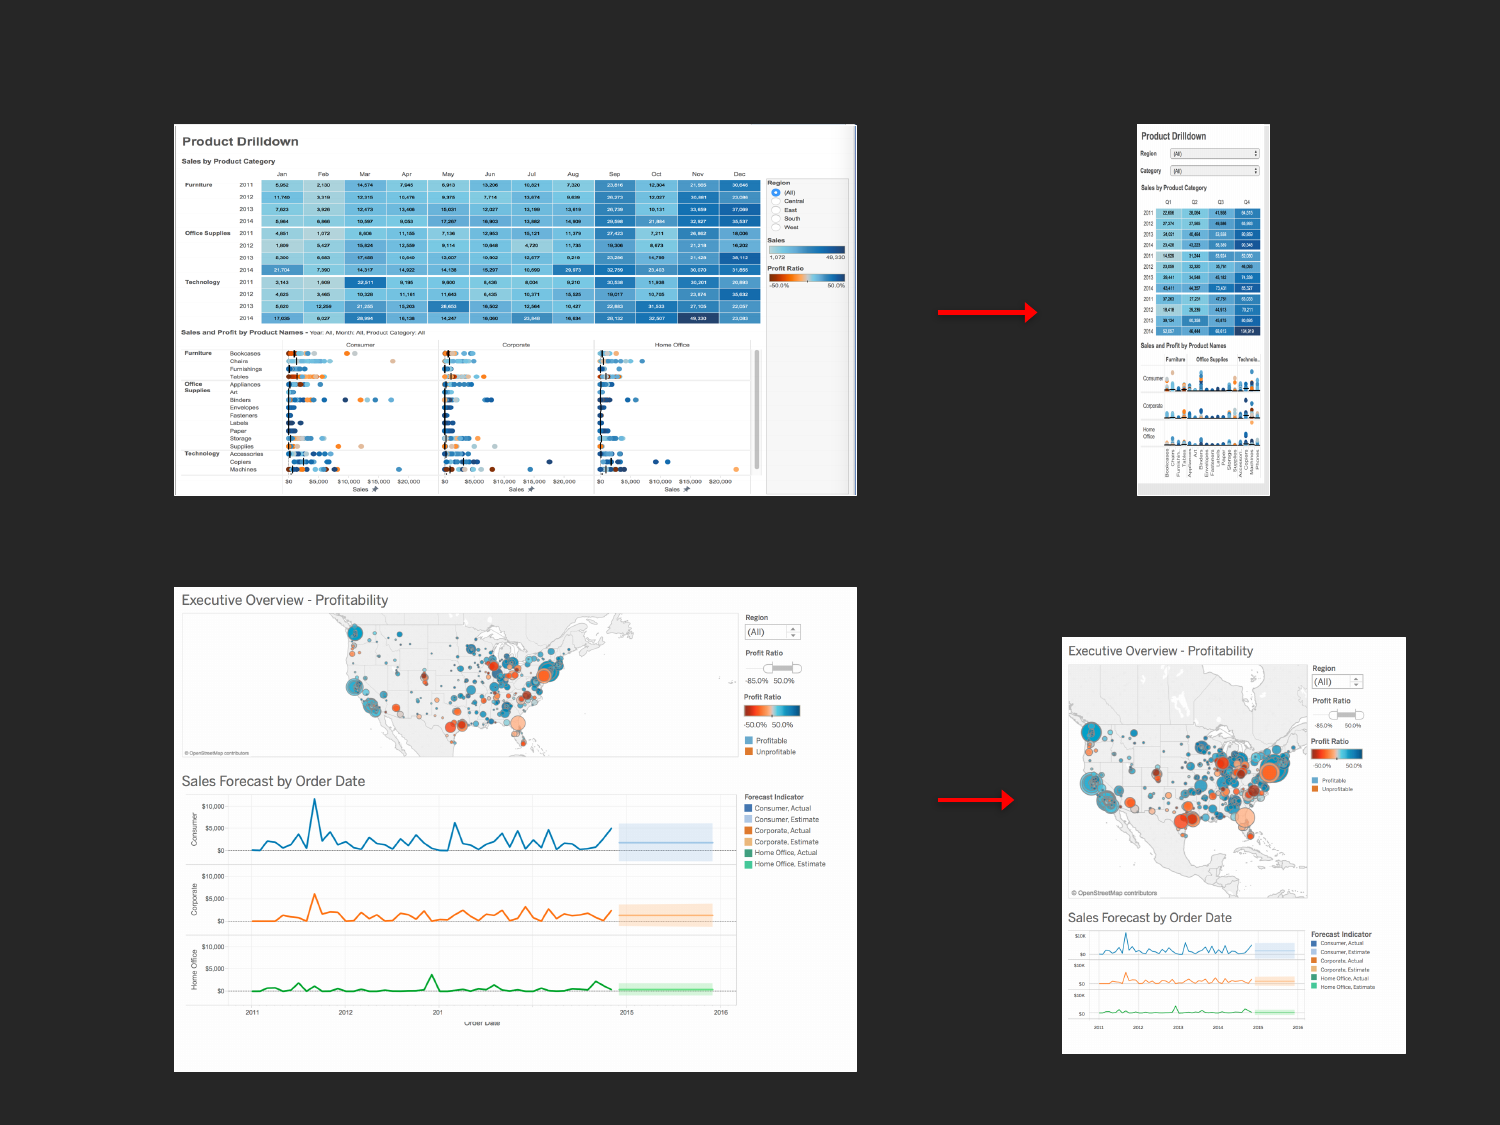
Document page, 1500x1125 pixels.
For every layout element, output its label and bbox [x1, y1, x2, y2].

picture [1062, 637, 1405, 1054]
picture [1137, 124, 1270, 496]
picture [174, 587, 856, 1072]
picture [174, 124, 856, 496]
